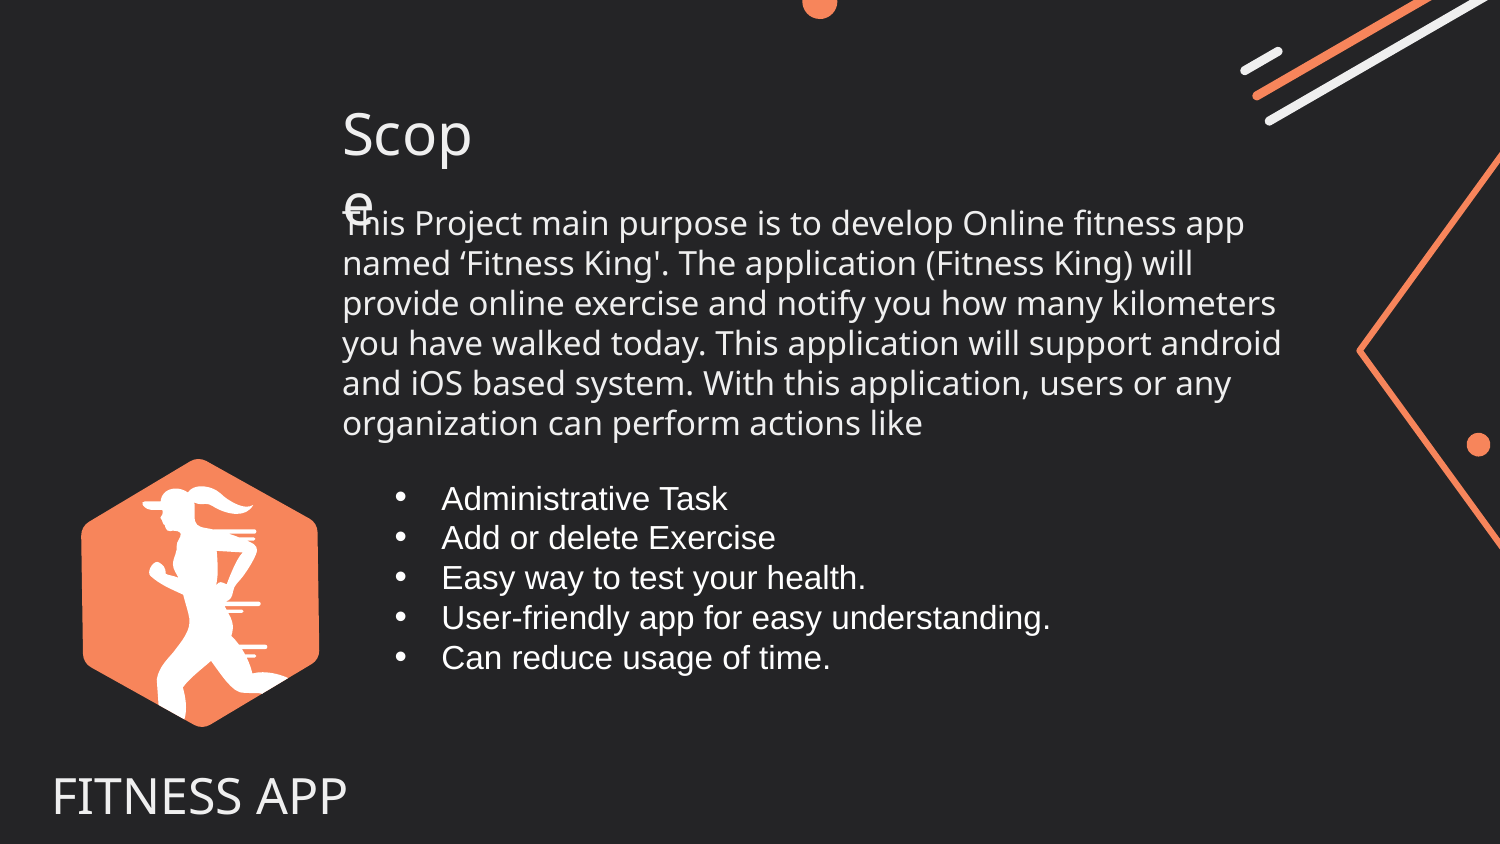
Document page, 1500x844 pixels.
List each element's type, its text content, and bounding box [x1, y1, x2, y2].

text_box Administrative Task Add or delete Exercise Easy way to test your health. User-friendly app for easy understanding. Can reduce usage of time. [379, 469, 1295, 684]
title FITNESS APP [0, 749, 401, 844]
list This Project main purpose is to develop Online fitness app named ‘Fitness King'. The application (Fitness King) will provide online exercise and notify you how many kilometers you have walked today. This application will support android and iOS based system. With this application, users or any organization can perform actions like [327, 187, 1322, 459]
title Scope [327, 82, 509, 177]
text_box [80, 458, 320, 728]
